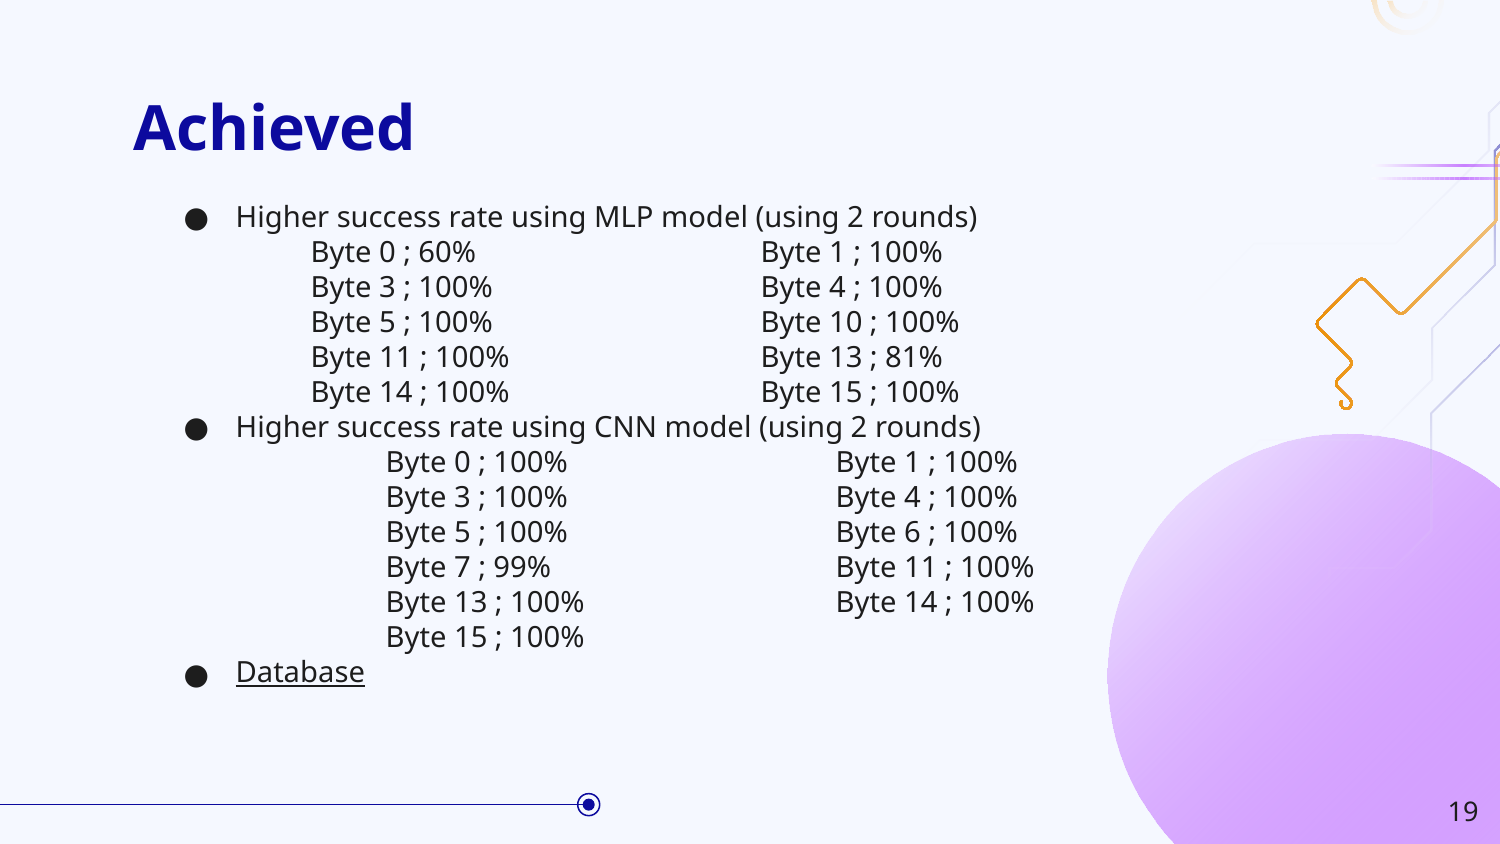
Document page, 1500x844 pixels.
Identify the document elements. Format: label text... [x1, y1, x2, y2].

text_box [1171, 0, 1500, 589]
text_box Achieved [118, 72, 1166, 167]
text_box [1457, 78, 1473, 266]
slide_number ‹#› [1403, 779, 1494, 844]
text_box Higher success rate using MLP model (using 2 rounds) Byte 0 ; 60% Byte 1 ; 100% Byte 3 ; 100% Byte 4 ; 100% Byte 5 ; 100% Byte 10 ; 100% Byte 11 ; 100% Byte 13 ; 81% Byte 14 ; 100% Byte 15 ; 100% Higher success rate using CNN model (using 2 rounds) Byte 0 ; 100% Byte 1 ; 100% Byte 3 ; 100% Byte 4 ; 100% Byte 5 ; 100% Byte 6 ; 100% Byte 7 ; 99% Byte 11 ; 100% Byte 13 ; 100% Byte 14 ; 100% Byte 15 ; 100% Database [145, 183, 1311, 789]
